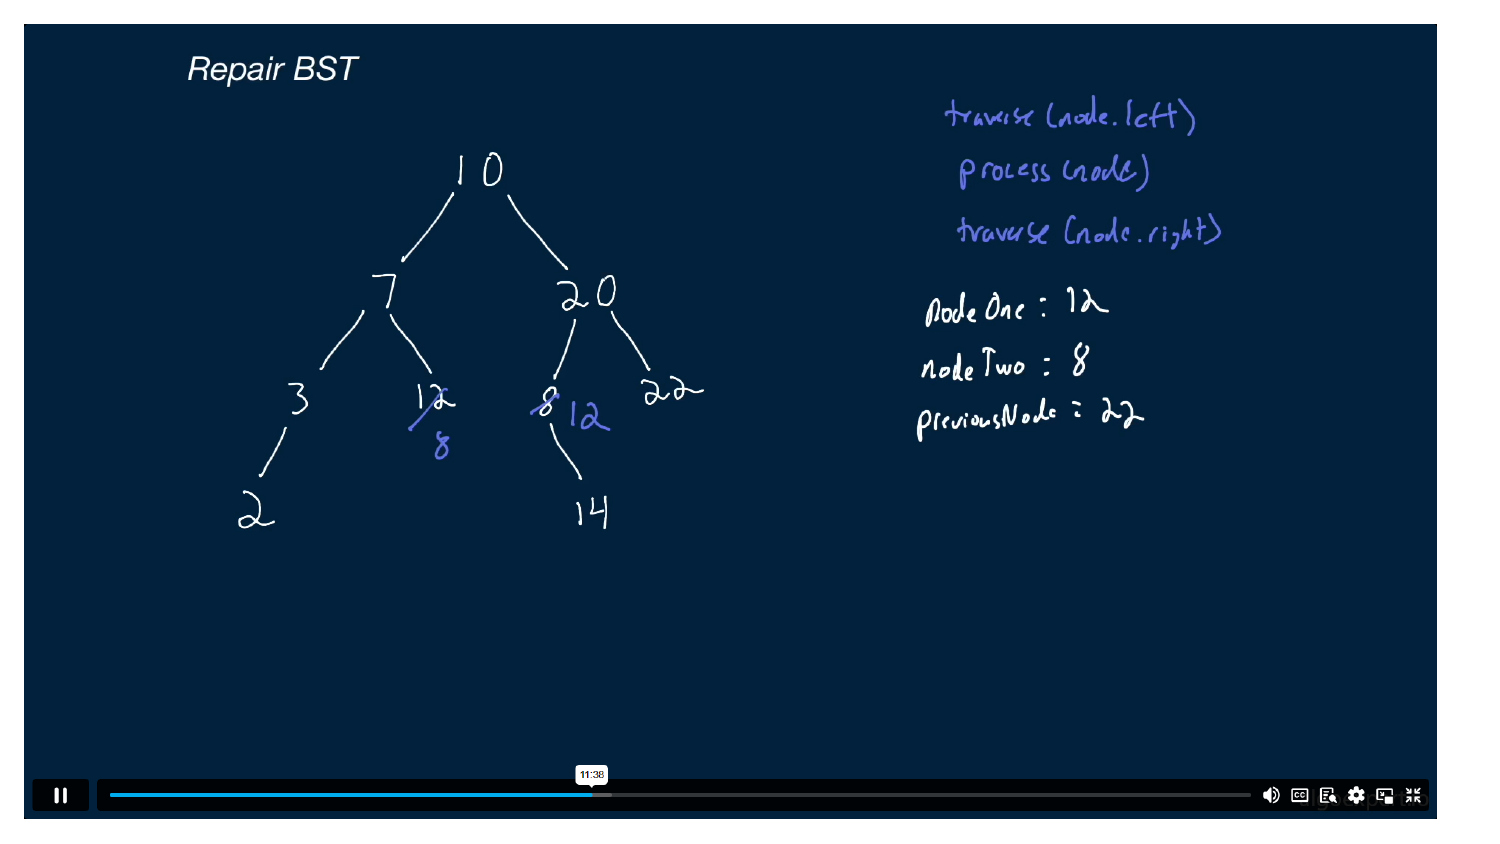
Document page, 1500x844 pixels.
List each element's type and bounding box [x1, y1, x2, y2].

picture [24, 24, 1437, 819]
